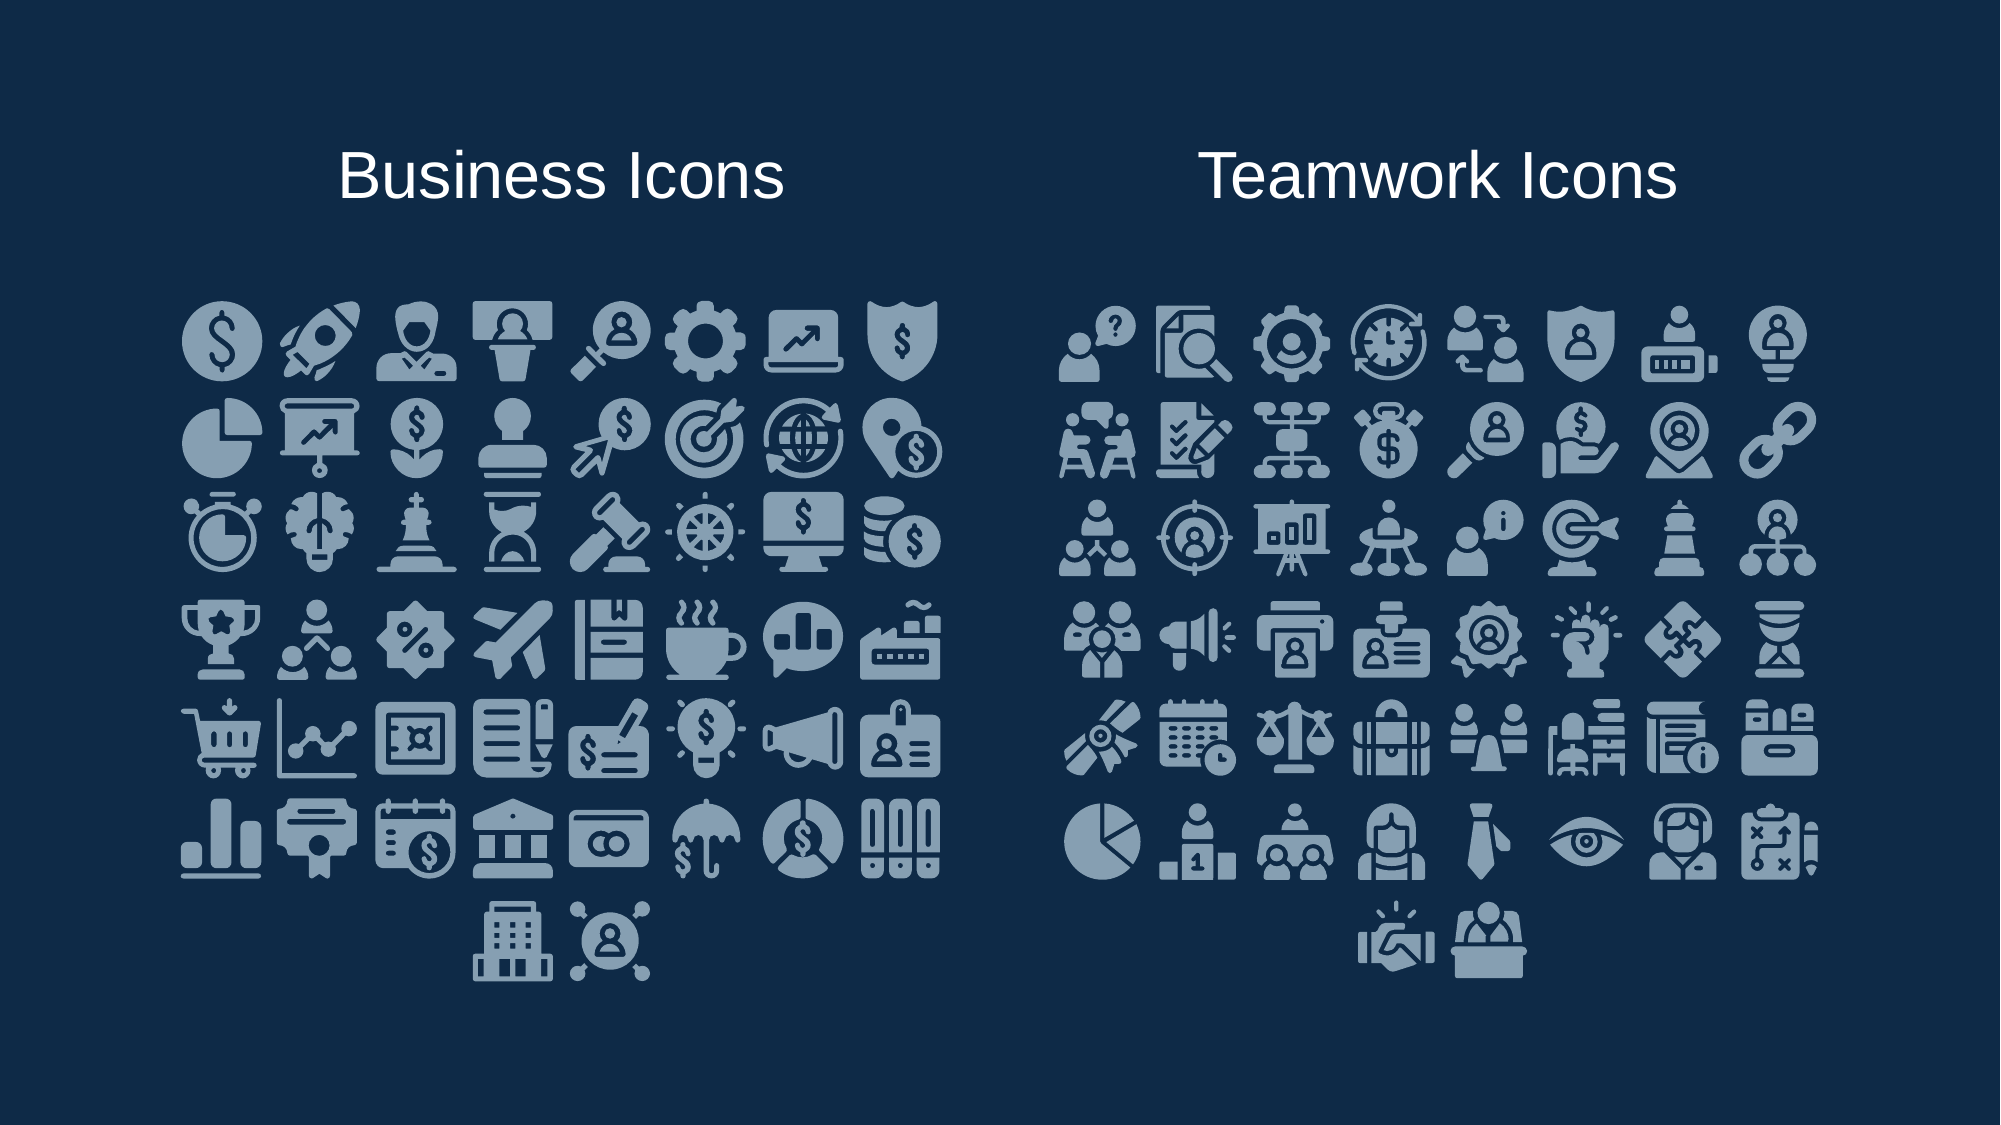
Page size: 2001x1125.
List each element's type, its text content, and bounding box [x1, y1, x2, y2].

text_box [1256, 803, 1334, 881]
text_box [376, 491, 458, 573]
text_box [862, 397, 943, 479]
text_box [570, 397, 651, 479]
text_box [860, 798, 941, 879]
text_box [1646, 701, 1720, 774]
text_box [1253, 402, 1330, 479]
text_box [763, 309, 844, 373]
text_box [1058, 305, 1137, 383]
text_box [1349, 499, 1428, 577]
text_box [762, 798, 844, 879]
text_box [672, 798, 741, 879]
text_box Business Icons [180, 111, 943, 218]
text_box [569, 900, 651, 982]
text_box [276, 798, 357, 879]
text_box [375, 701, 456, 775]
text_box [1547, 305, 1615, 383]
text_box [1155, 499, 1234, 577]
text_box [472, 798, 554, 879]
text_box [859, 698, 942, 778]
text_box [1253, 499, 1331, 577]
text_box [1542, 499, 1620, 577]
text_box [375, 798, 456, 879]
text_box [276, 697, 358, 779]
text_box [376, 301, 458, 382]
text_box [1446, 401, 1525, 479]
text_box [1357, 803, 1426, 881]
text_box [1353, 699, 1431, 776]
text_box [1547, 698, 1626, 777]
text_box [182, 491, 262, 573]
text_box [1253, 305, 1331, 383]
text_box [1640, 305, 1718, 383]
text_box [1357, 900, 1435, 972]
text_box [1256, 600, 1334, 679]
text_box Teamwork Icons [1057, 111, 1820, 218]
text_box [1754, 600, 1805, 679]
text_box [472, 300, 553, 382]
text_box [1748, 305, 1808, 383]
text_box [279, 301, 361, 382]
text_box [762, 706, 844, 770]
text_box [181, 599, 261, 681]
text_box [1159, 803, 1237, 881]
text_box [1548, 816, 1625, 867]
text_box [472, 698, 554, 778]
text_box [276, 599, 358, 681]
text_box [1058, 401, 1137, 479]
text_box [1654, 499, 1705, 577]
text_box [1648, 803, 1717, 881]
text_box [180, 697, 262, 779]
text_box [1645, 401, 1714, 479]
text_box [1450, 901, 1528, 979]
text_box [1550, 601, 1623, 678]
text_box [478, 397, 547, 479]
text_box [182, 301, 263, 382]
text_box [569, 491, 652, 573]
text_box [664, 300, 746, 382]
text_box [1643, 601, 1722, 678]
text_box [568, 809, 650, 868]
text_box [867, 301, 938, 382]
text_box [483, 491, 542, 573]
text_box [1739, 499, 1817, 577]
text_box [1350, 303, 1427, 381]
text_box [472, 600, 554, 680]
text_box [285, 491, 354, 573]
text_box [180, 798, 262, 879]
text_box [568, 698, 649, 779]
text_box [1741, 699, 1819, 776]
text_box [1159, 608, 1237, 672]
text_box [1058, 499, 1136, 577]
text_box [375, 600, 455, 680]
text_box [1353, 601, 1431, 678]
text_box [1467, 803, 1511, 881]
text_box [1446, 499, 1524, 577]
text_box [859, 599, 941, 680]
text_box [762, 601, 844, 678]
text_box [1353, 401, 1424, 479]
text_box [863, 495, 942, 568]
text_box [1739, 401, 1817, 479]
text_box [665, 697, 747, 779]
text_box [569, 300, 651, 382]
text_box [665, 599, 747, 681]
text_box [1450, 703, 1528, 772]
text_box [1450, 600, 1528, 679]
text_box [664, 491, 746, 573]
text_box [1063, 803, 1141, 881]
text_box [1542, 401, 1620, 479]
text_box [1740, 803, 1819, 881]
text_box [1446, 305, 1524, 383]
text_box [763, 491, 844, 573]
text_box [1155, 401, 1234, 479]
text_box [1155, 305, 1234, 383]
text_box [1063, 600, 1141, 679]
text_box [1256, 701, 1335, 774]
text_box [761, 397, 846, 479]
text_box [279, 398, 360, 479]
text_box [390, 397, 444, 479]
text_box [574, 599, 644, 681]
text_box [1159, 698, 1237, 777]
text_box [1063, 699, 1141, 776]
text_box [664, 397, 747, 479]
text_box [181, 397, 263, 479]
text_box [472, 901, 553, 982]
